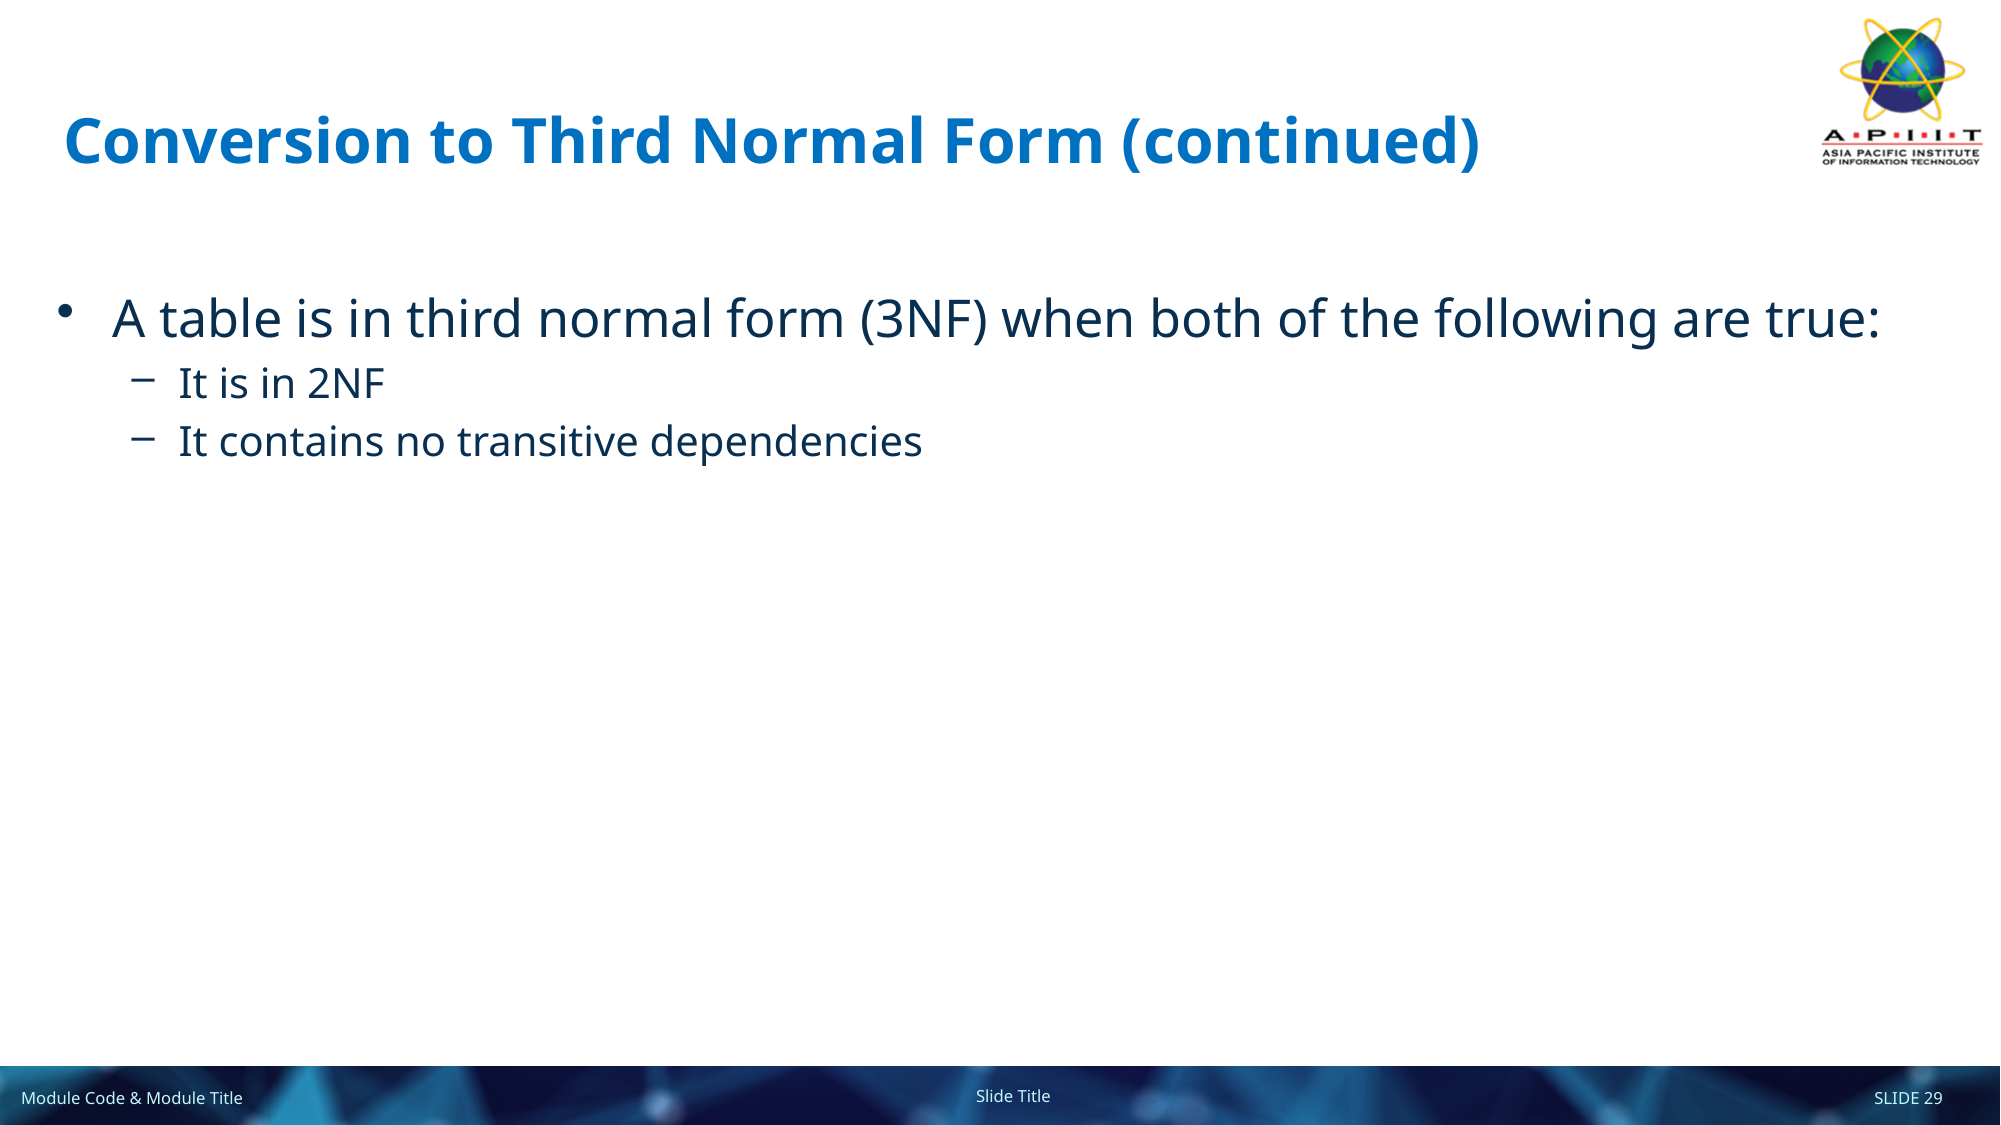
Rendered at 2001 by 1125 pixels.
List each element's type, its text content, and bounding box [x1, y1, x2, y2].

title Conversion to Third Normal Form (continued) [48, 45, 1764, 233]
picture [1803, 0, 2000, 182]
list A table is in third normal form (3NF) when both of the following are true: It is in 2NF It contains no transitive dependencies [41, 278, 1969, 1021]
picture [0, 1066, 2000, 1125]
